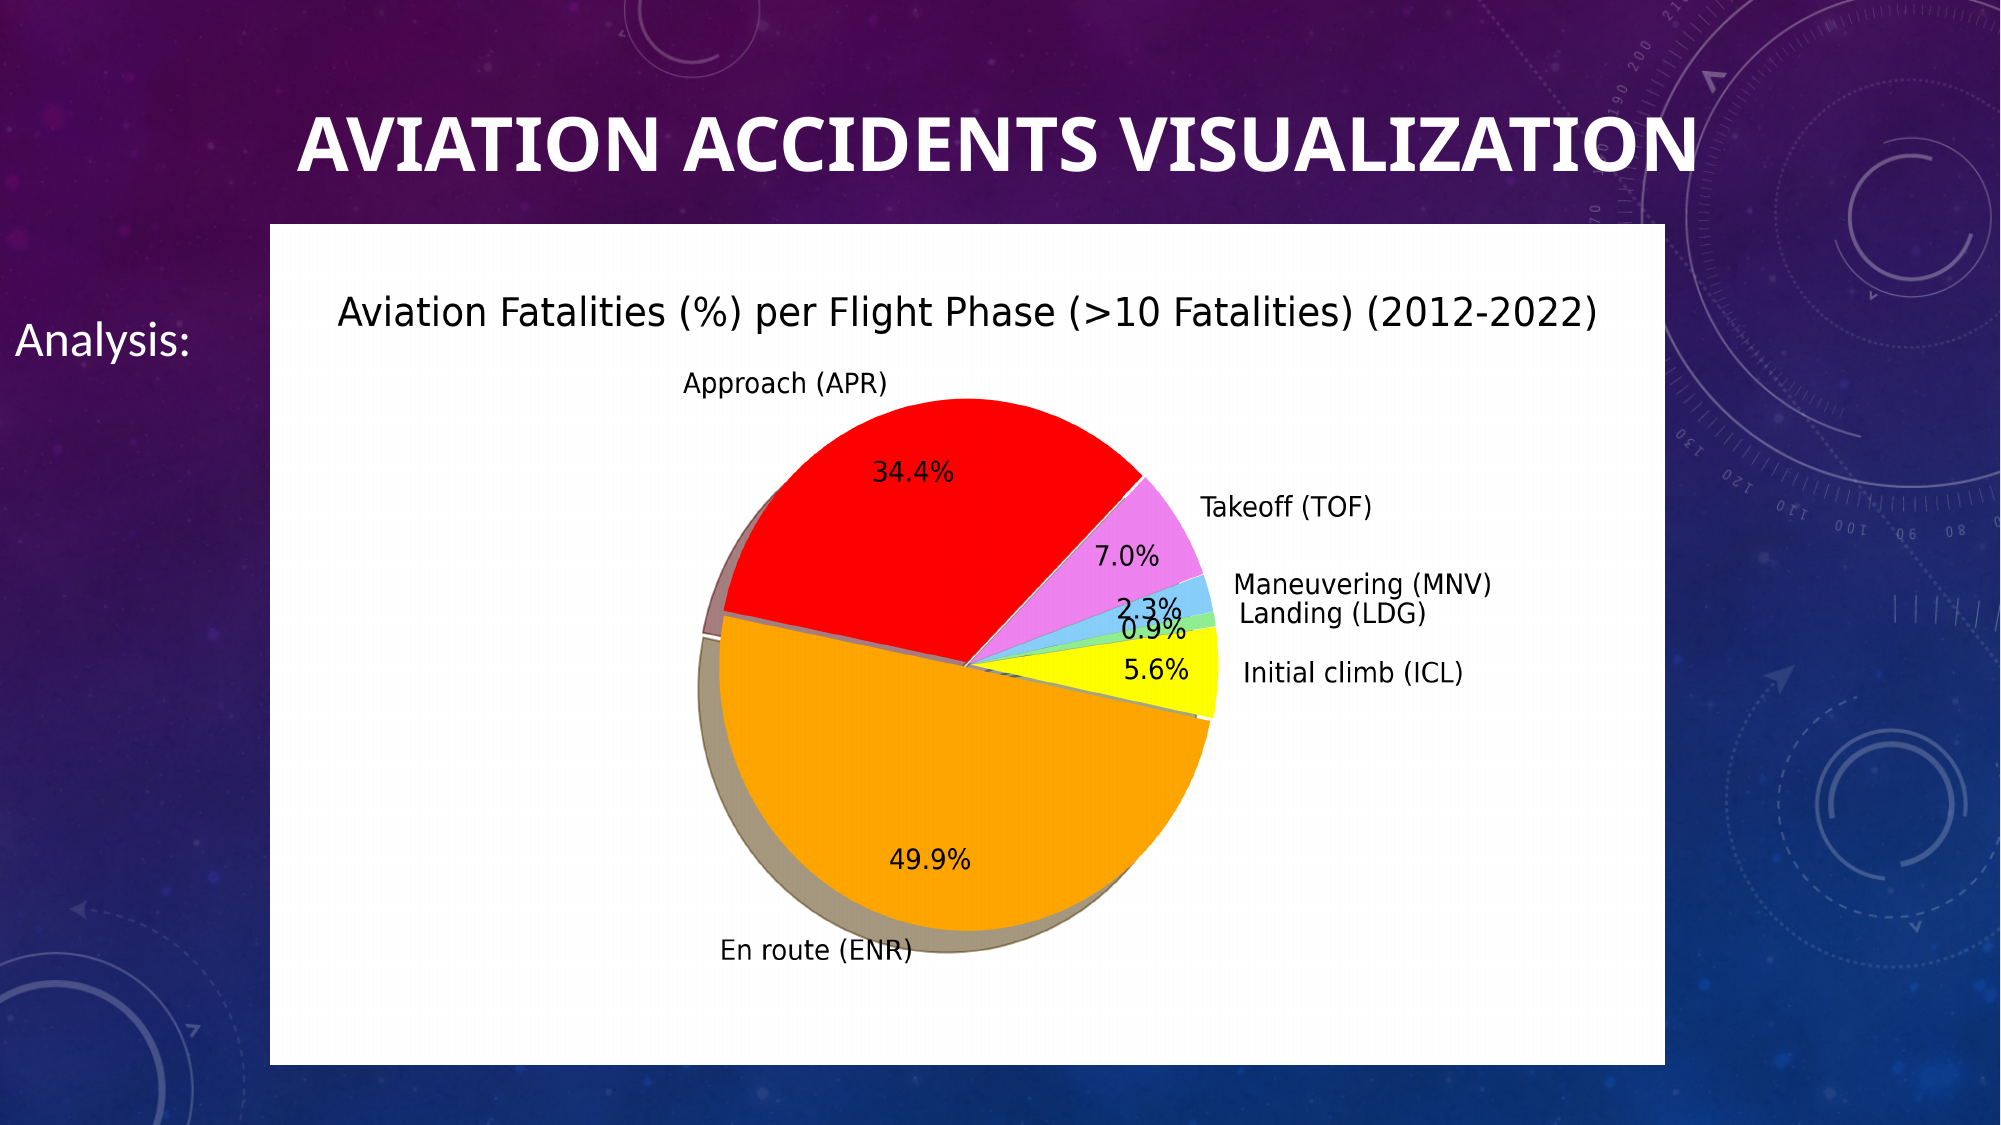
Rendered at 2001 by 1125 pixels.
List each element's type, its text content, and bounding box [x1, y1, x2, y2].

picture [0, 0, 2001, 1125]
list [269, 223, 1665, 1066]
text_box Analysis: [0, 299, 264, 374]
title Aviation Accidents Visualization [137, 59, 1863, 225]
